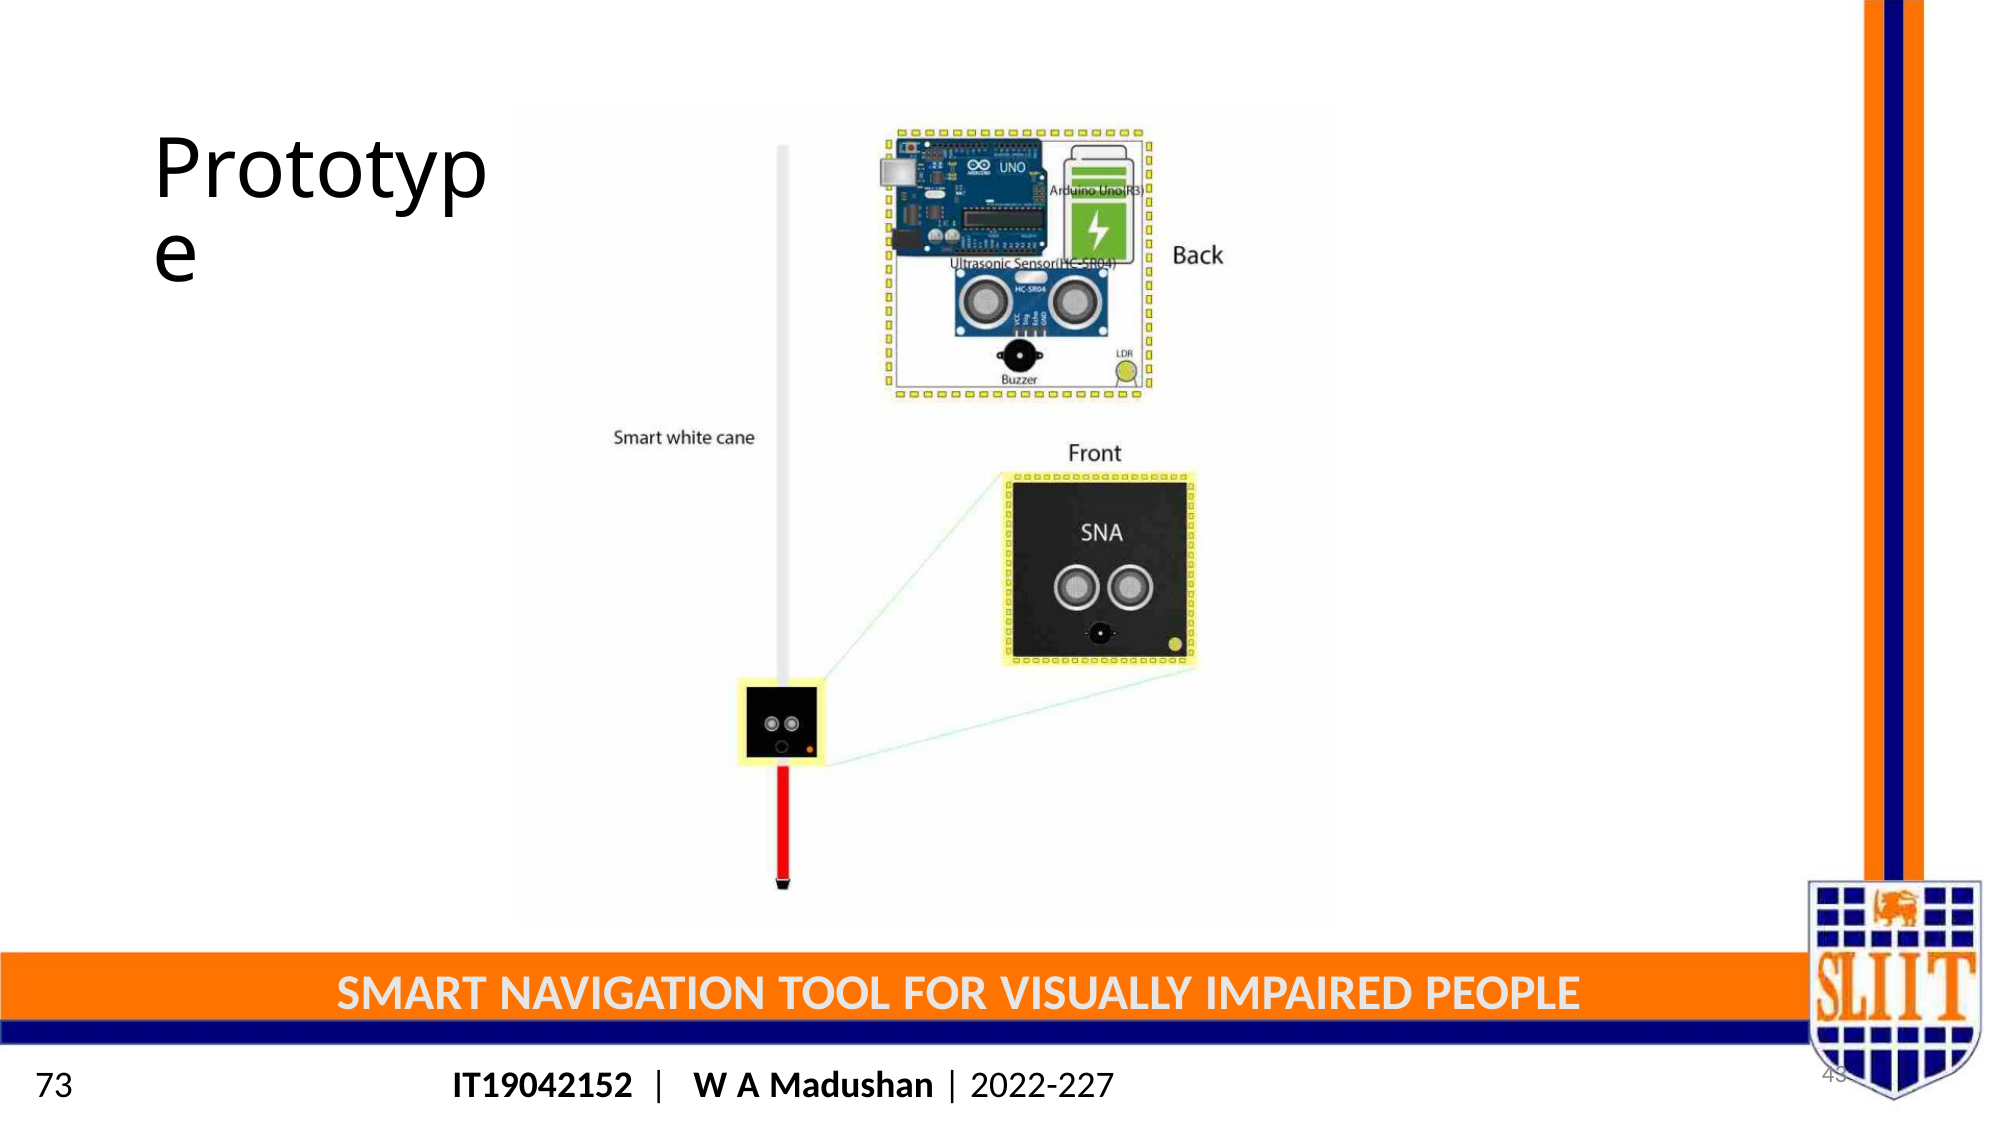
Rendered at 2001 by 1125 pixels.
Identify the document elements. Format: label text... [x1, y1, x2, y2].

text_box SMART NAVIGATION TOOL FOR VISUALLY IMPAIRED PEOPLE [336, 969, 1617, 1020]
text_box [0, 0, 2000, 1125]
text_box IT19042152 | W A Madushan | 2022-227 [452, 1067, 1136, 1106]
text_box 43 [1821, 1062, 1873, 1088]
text_box 73 [35, 1067, 98, 1106]
text_box Prototype [152, 131, 512, 298]
